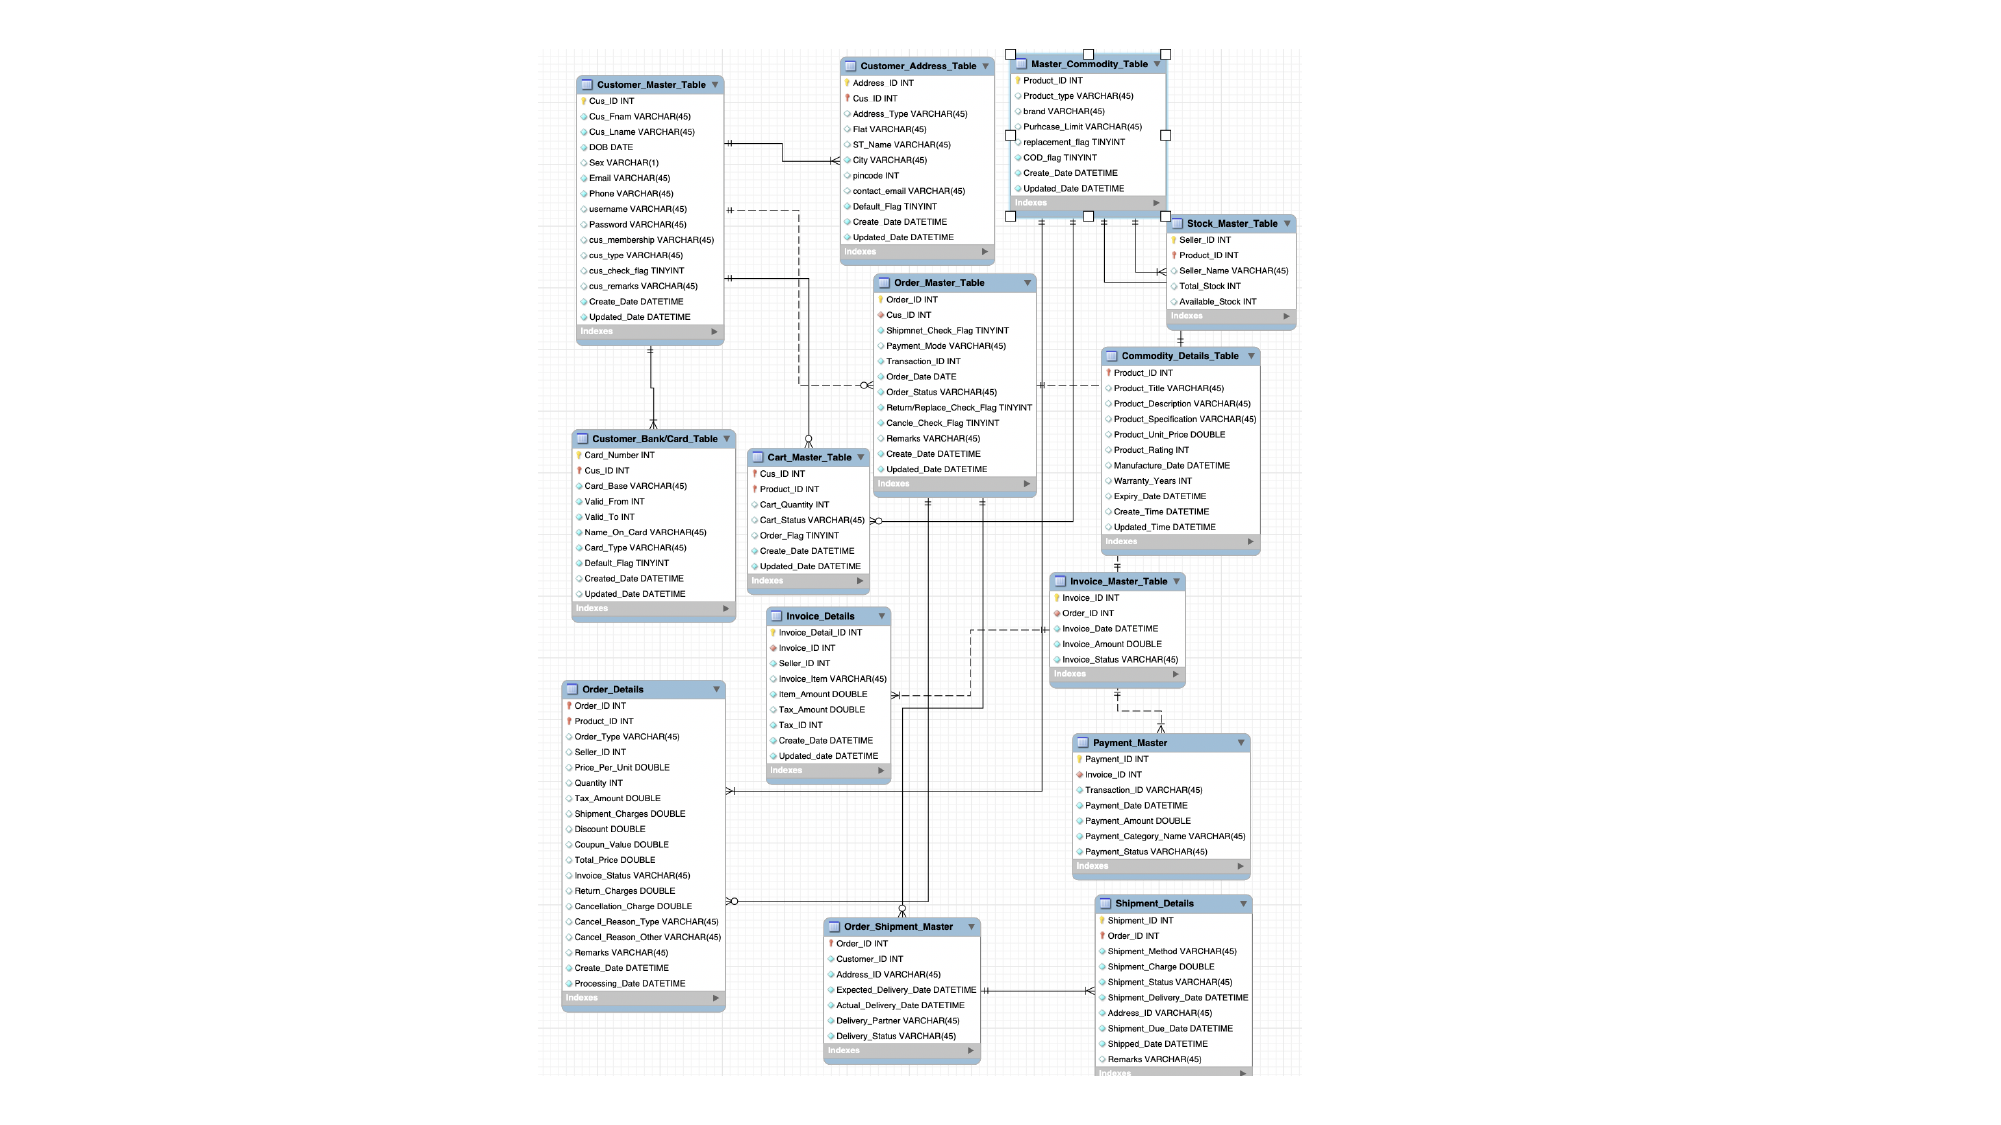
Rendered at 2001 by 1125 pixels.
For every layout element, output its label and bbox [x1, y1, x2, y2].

picture [538, 49, 1302, 1076]
